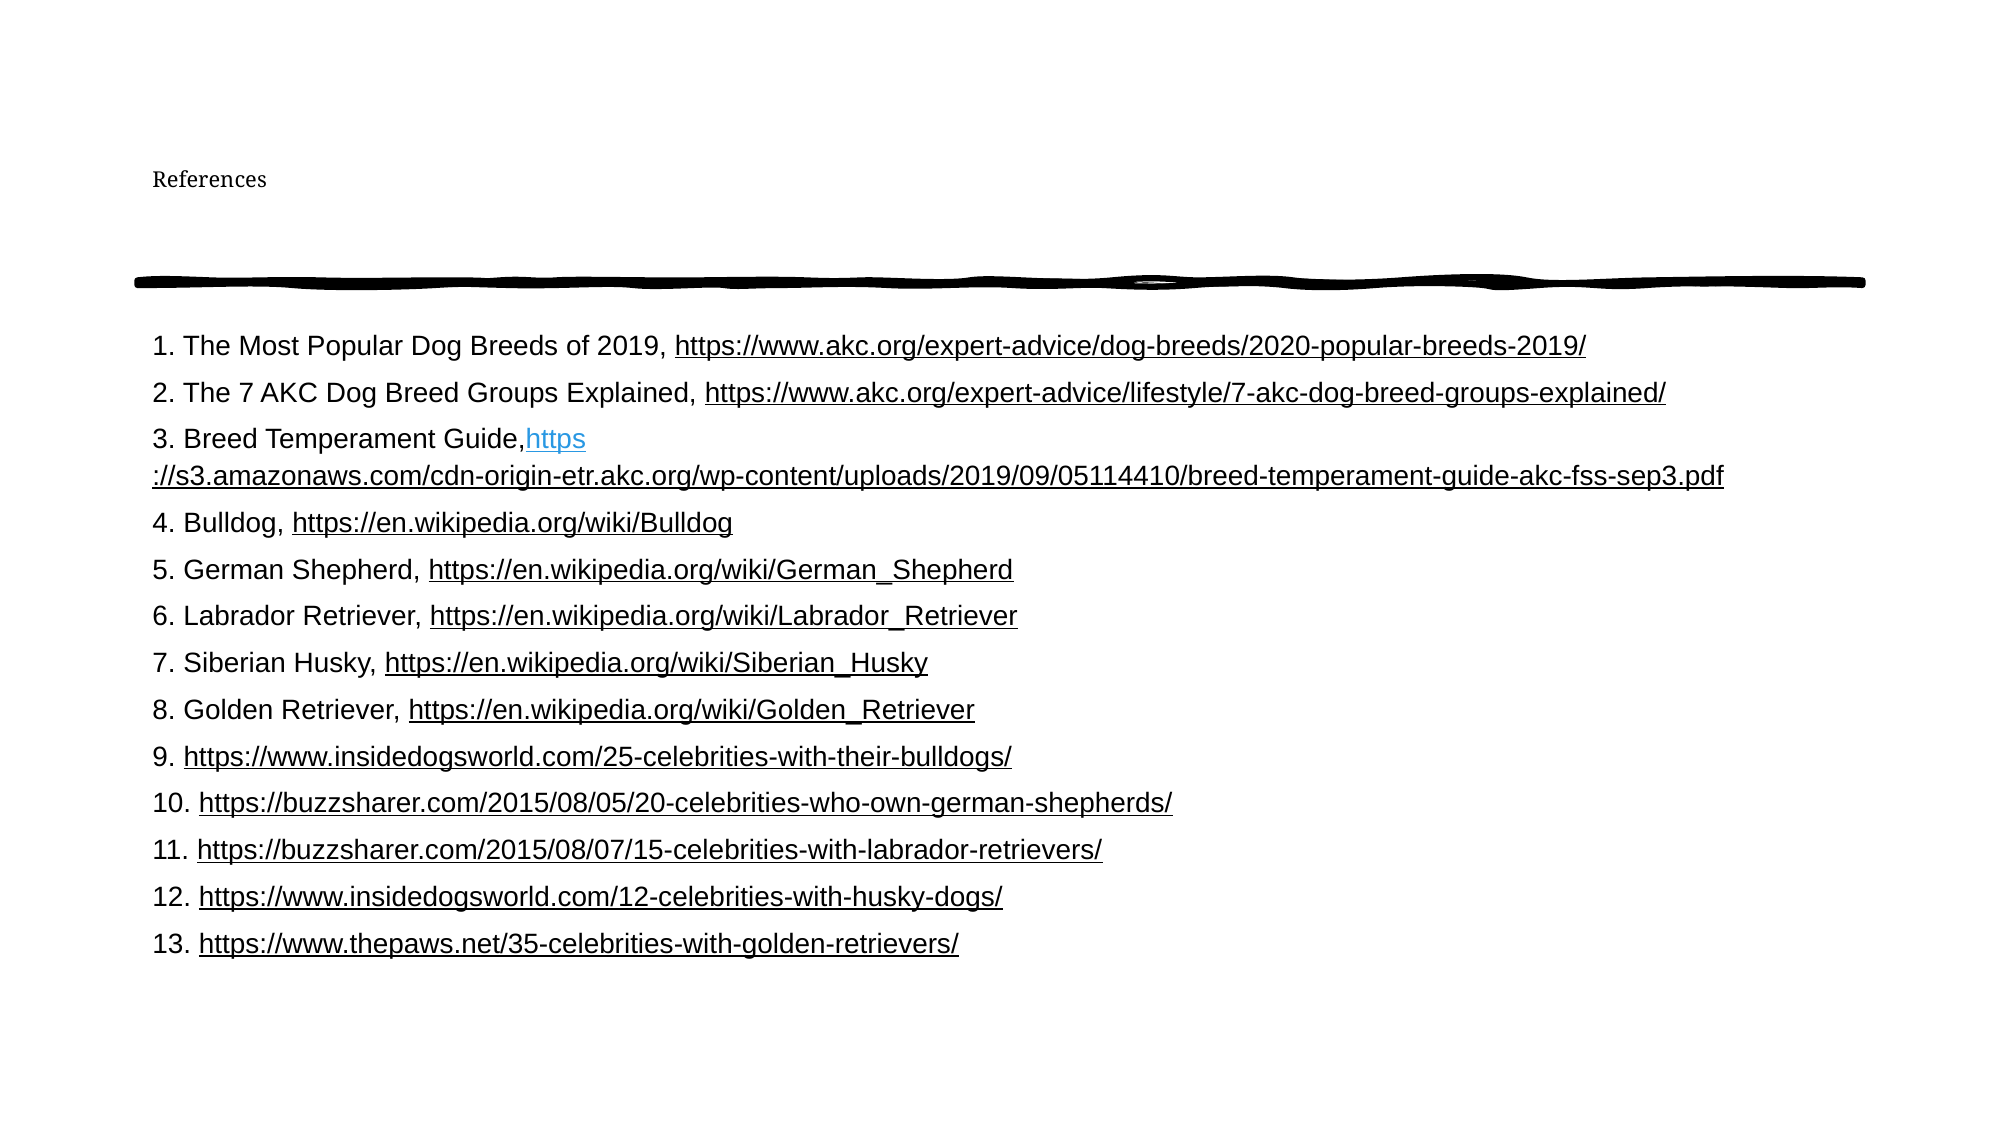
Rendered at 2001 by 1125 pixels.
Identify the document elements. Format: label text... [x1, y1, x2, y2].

title References [137, 59, 1311, 200]
list 1. The Most Popular Dog Breeds of 2019, https://www.akc.org/expert-advice/dog-breeds/2020-popular-breeds-2019/ 2. The 7 AKC Dog Breed Groups Explained, https://www.akc.org/expert-advice/lifestyle/7-akc-dog-breed-groups-explained/ 3. Breed Temperament Guide,https://s3.amazonaws.com/cdn-origin-etr.akc.org/wp-content/uploads/2019/09/05114410/breed-temperament-guide-akc-fss-sep3.pdf 4. Bulldog, https://en.wikipedia.org/wiki/Bulldog 5. German Shepherd, https://en.wikipedia.org/wiki/German_Shepherd 6. Labrador Retriever, https://en.wikipedia.org/wiki/Labrador_Retriever 7. Siberian Husky, https://en.wikipedia.org/wiki/Siberian_Husky 8. Golden Retriever, https://en.wikipedia.org/wiki/Golden_Retriever 9. https://www.insidedogsworld.com/25-celebrities-with-their-bulldogs/ 10. https://buzzsharer.com/2015/08/05/20-celebrities-who-own-german-shepherds/ 11. https://buzzsharer.com/2015/08/07/15-celebrities-with-labrador-retrievers/ 12. https://www.insidedogsworld.com/12-celebrities-with-husky-dogs/ 13. https://www.thepaws.net/35-celebrities-with-golden-retrievers/ [137, 316, 1863, 1014]
